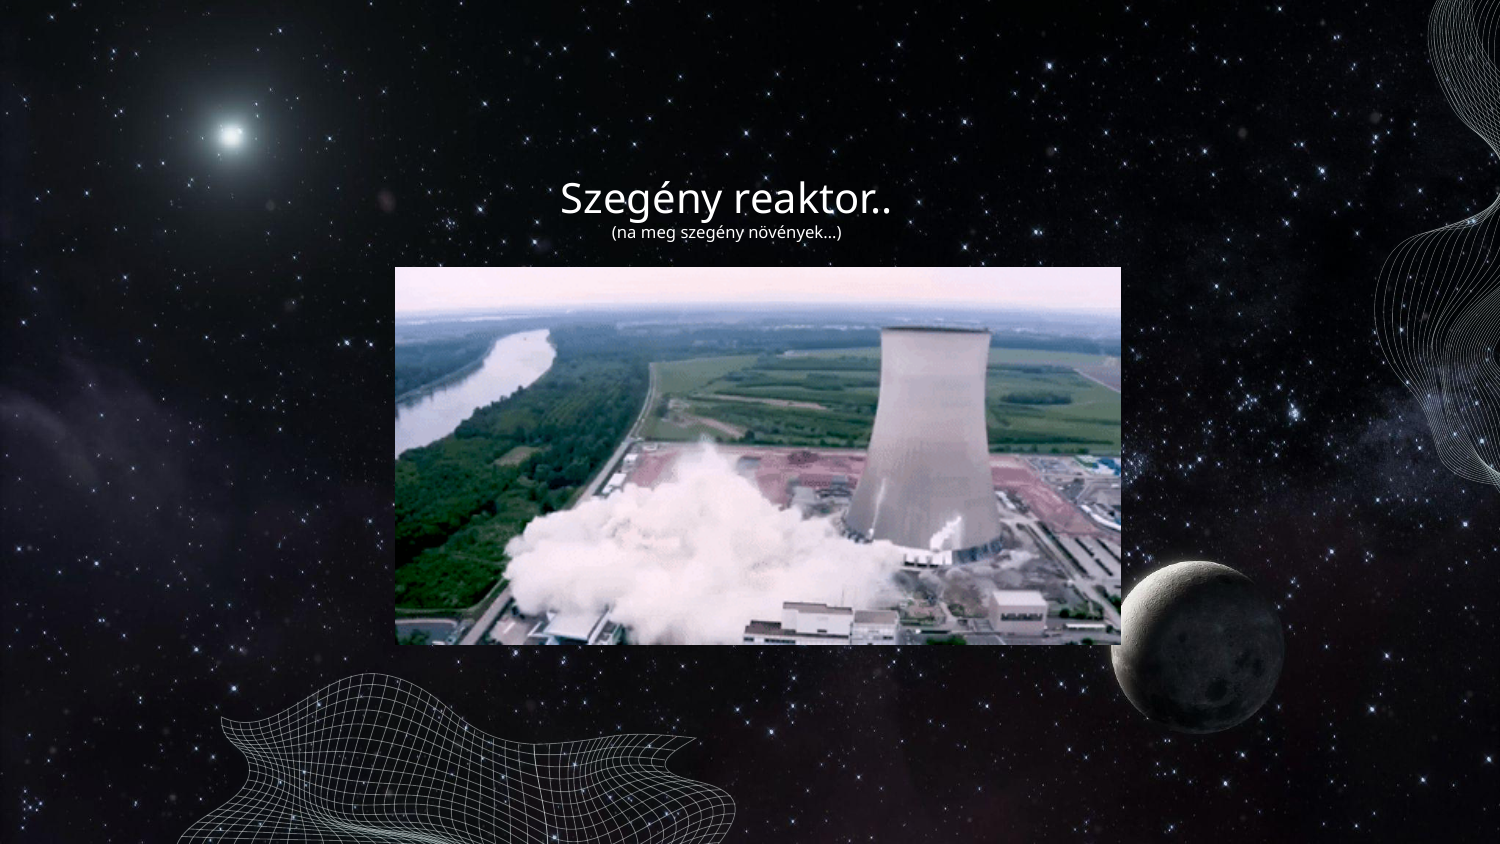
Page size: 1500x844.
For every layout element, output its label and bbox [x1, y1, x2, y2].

text_box [173, 672, 748, 844]
picture [0, 0, 1500, 844]
text_box [1166, 177, 1500, 423]
